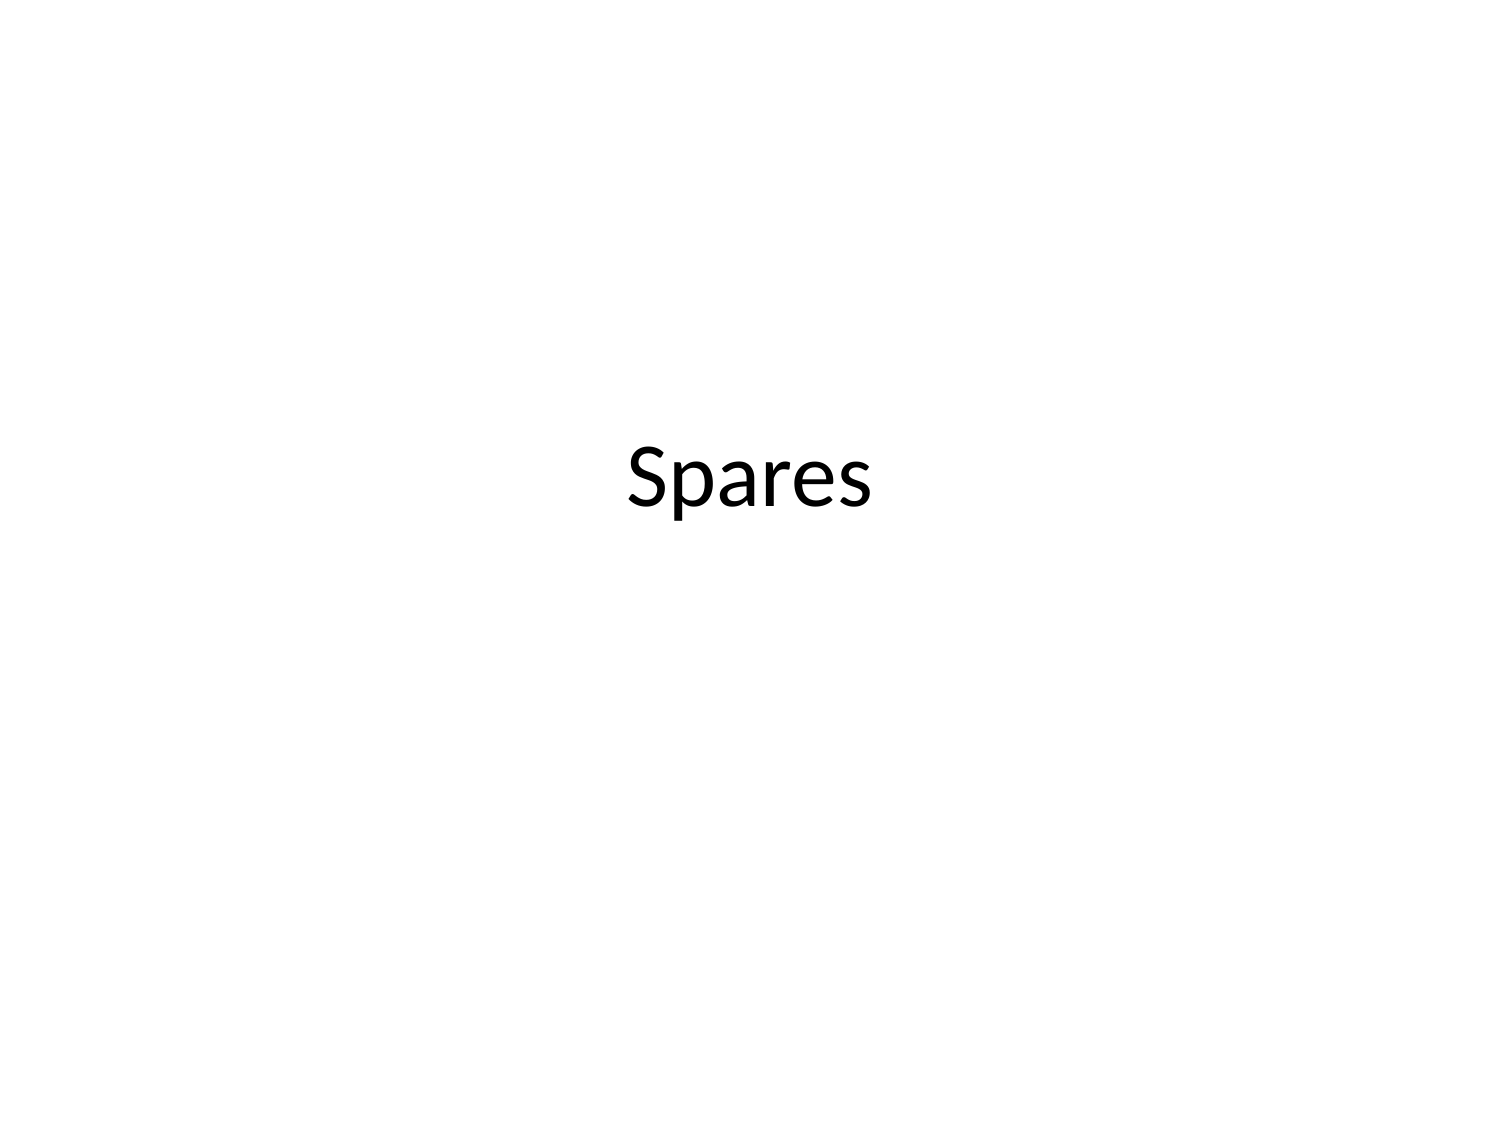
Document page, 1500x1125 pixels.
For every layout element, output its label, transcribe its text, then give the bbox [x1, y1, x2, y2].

title Spares [112, 349, 1388, 591]
